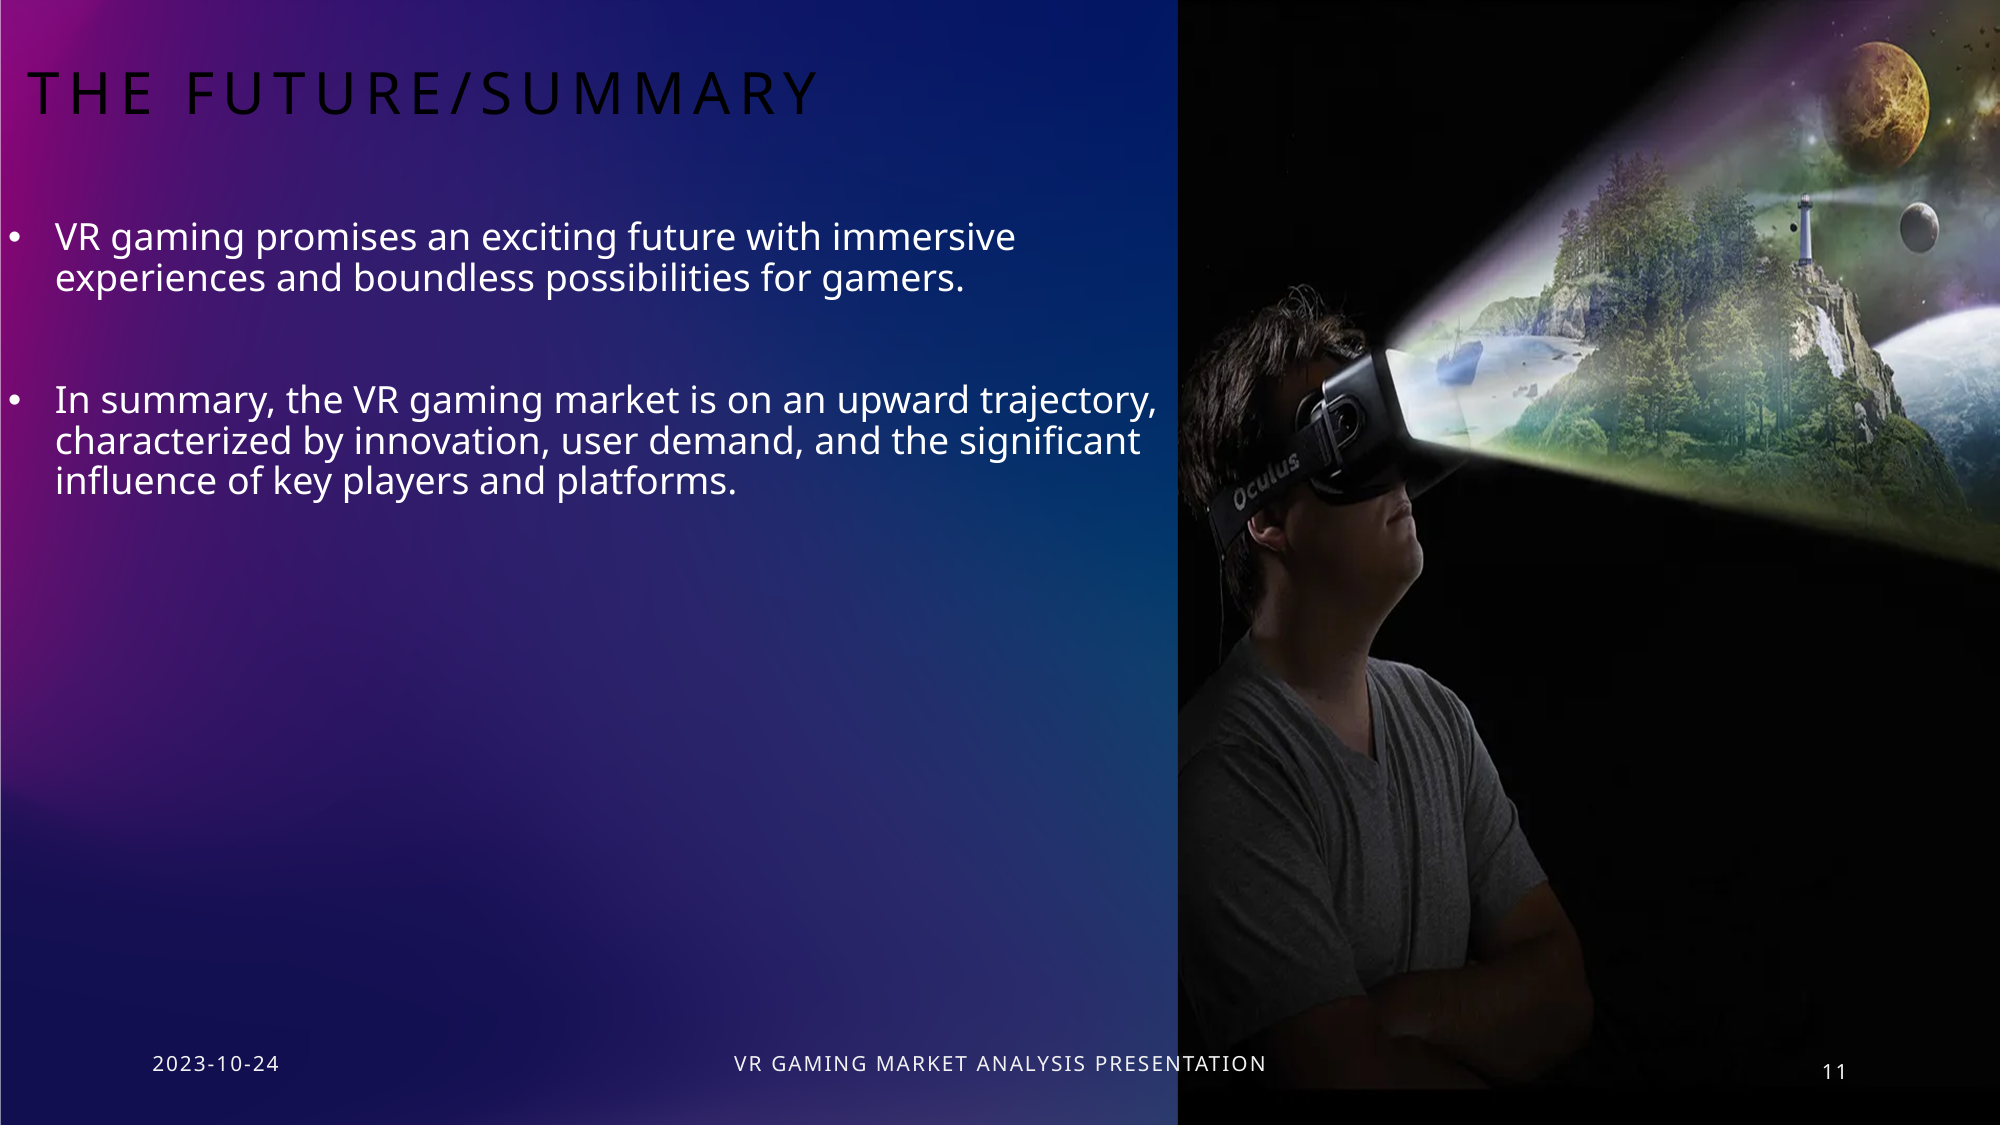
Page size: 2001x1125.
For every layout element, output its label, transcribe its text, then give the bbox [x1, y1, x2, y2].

title The Future/Summary [12, 62, 903, 123]
picture [0, 0, 2000, 1125]
list VR gaming promises an exciting future with immersive experiences and boundless possibilities for gamers. In summary, the VR gaming market is on an upward trajectory, characterized by innovation, user demand, and the significant influence of key players and platforms. [0, 144, 1177, 898]
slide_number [137, 1042, 588, 1103]
footer VR Gaming Market analysis Presentation [662, 1042, 1177, 1103]
